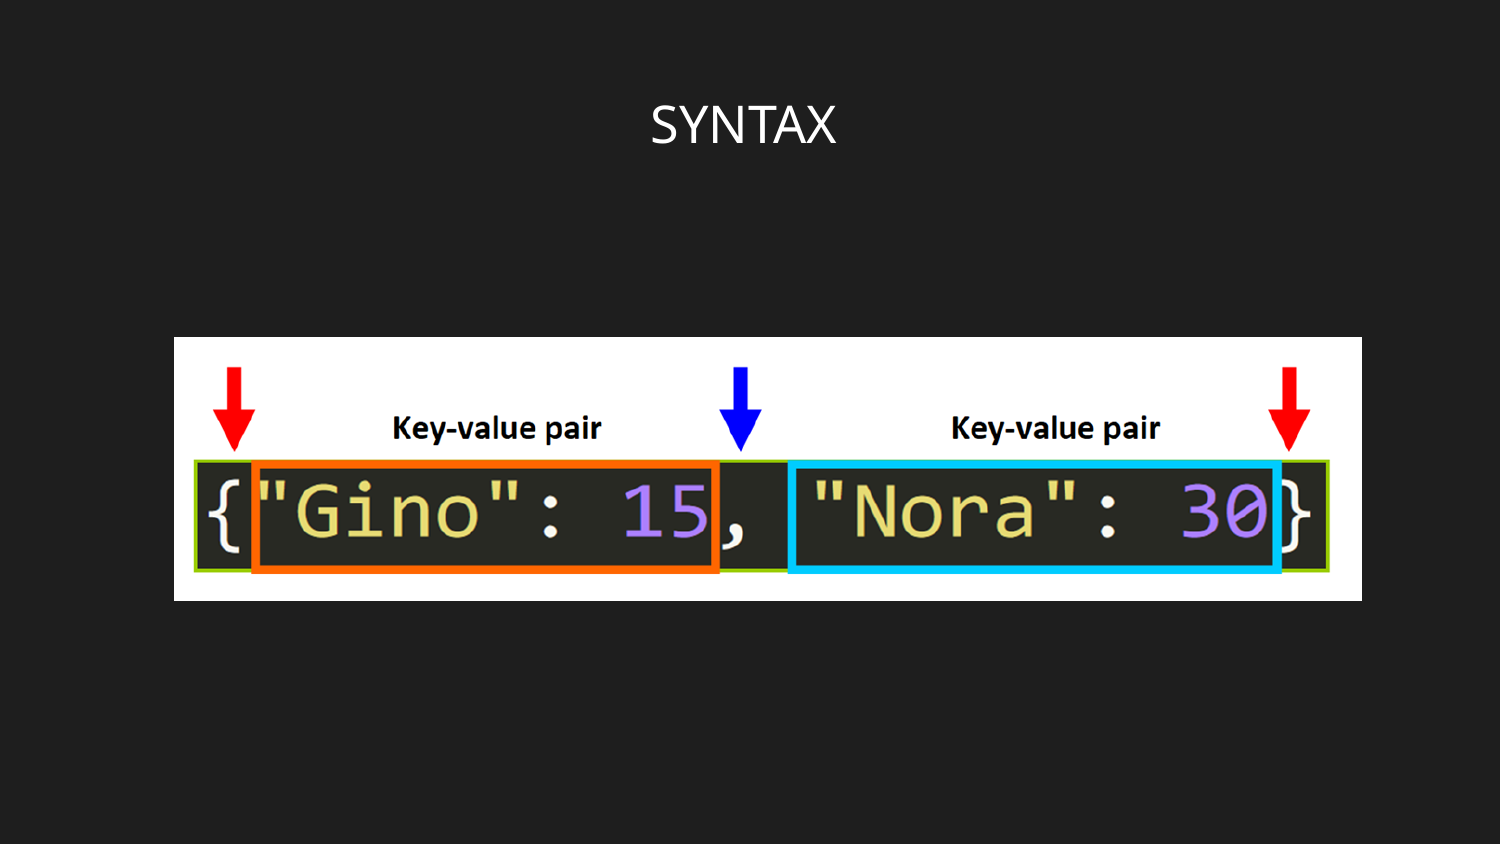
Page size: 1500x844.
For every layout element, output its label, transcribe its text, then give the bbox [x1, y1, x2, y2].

picture [174, 337, 1362, 601]
title SYNTAX [136, 69, 1352, 176]
